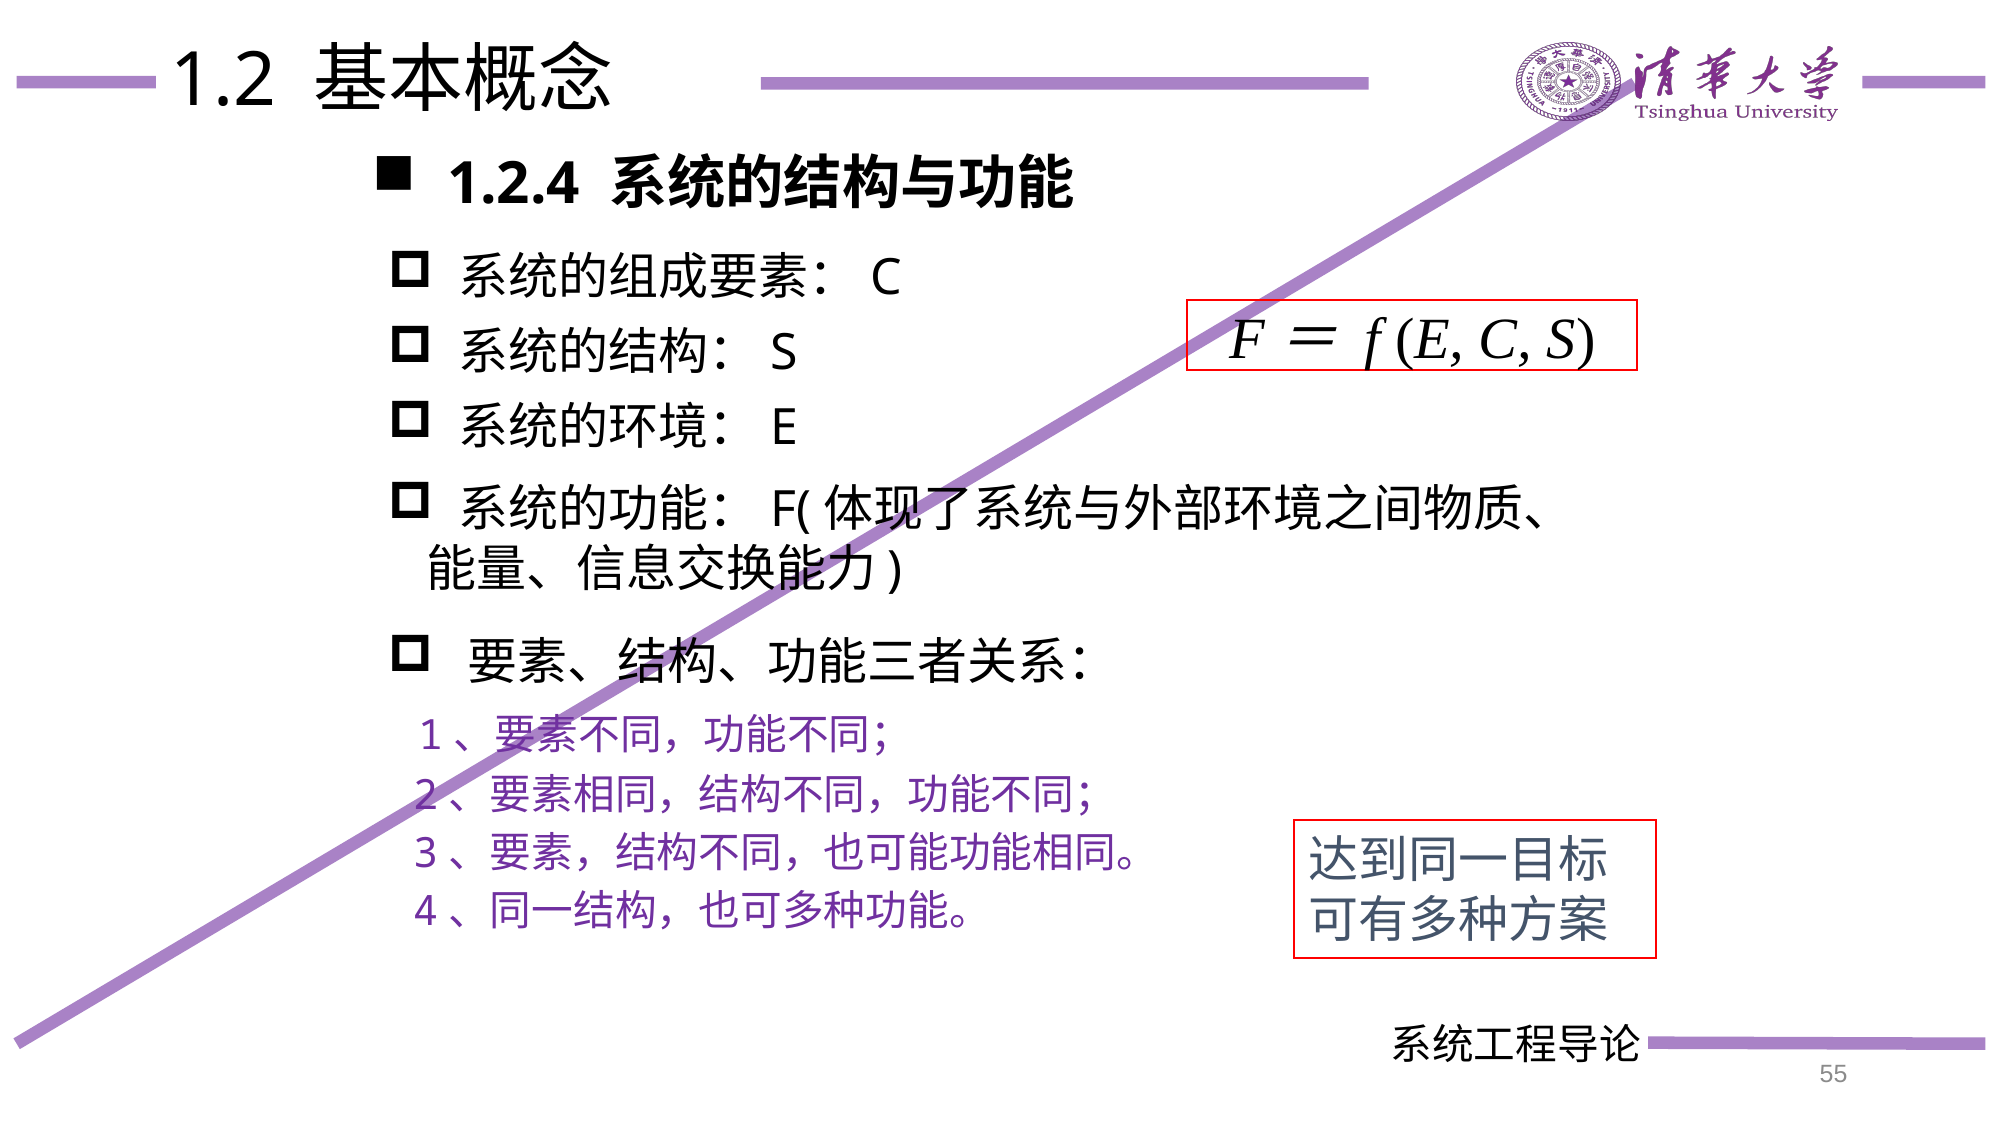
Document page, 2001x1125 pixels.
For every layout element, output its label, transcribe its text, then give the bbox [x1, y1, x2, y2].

title 1.2 基本概念 [155, 0, 1881, 190]
slide_number 55 [1412, 1042, 1863, 1103]
text_box 系统的组成要素：C 系统的结构：S 系统的环境：E 系统的功能：F(体现了系统与外部环境之间物质、能量、信息交换能力) [373, 244, 1611, 621]
text_box F＝ f (E, C, S) [1187, 299, 1638, 371]
text_box 达到同一目标可有多种方案 [1293, 820, 1657, 958]
text_box 要素、结构、功能三者关系： 1、要素不同，功能不同； 2、要素相同，结构不同，功能不同； 3、要素，结构不同，也可能功能相同。 4、同一结构，也可多种功能。 [373, 621, 1611, 985]
text_box 1.2.4 系统的结构与功能 [357, 145, 1091, 224]
